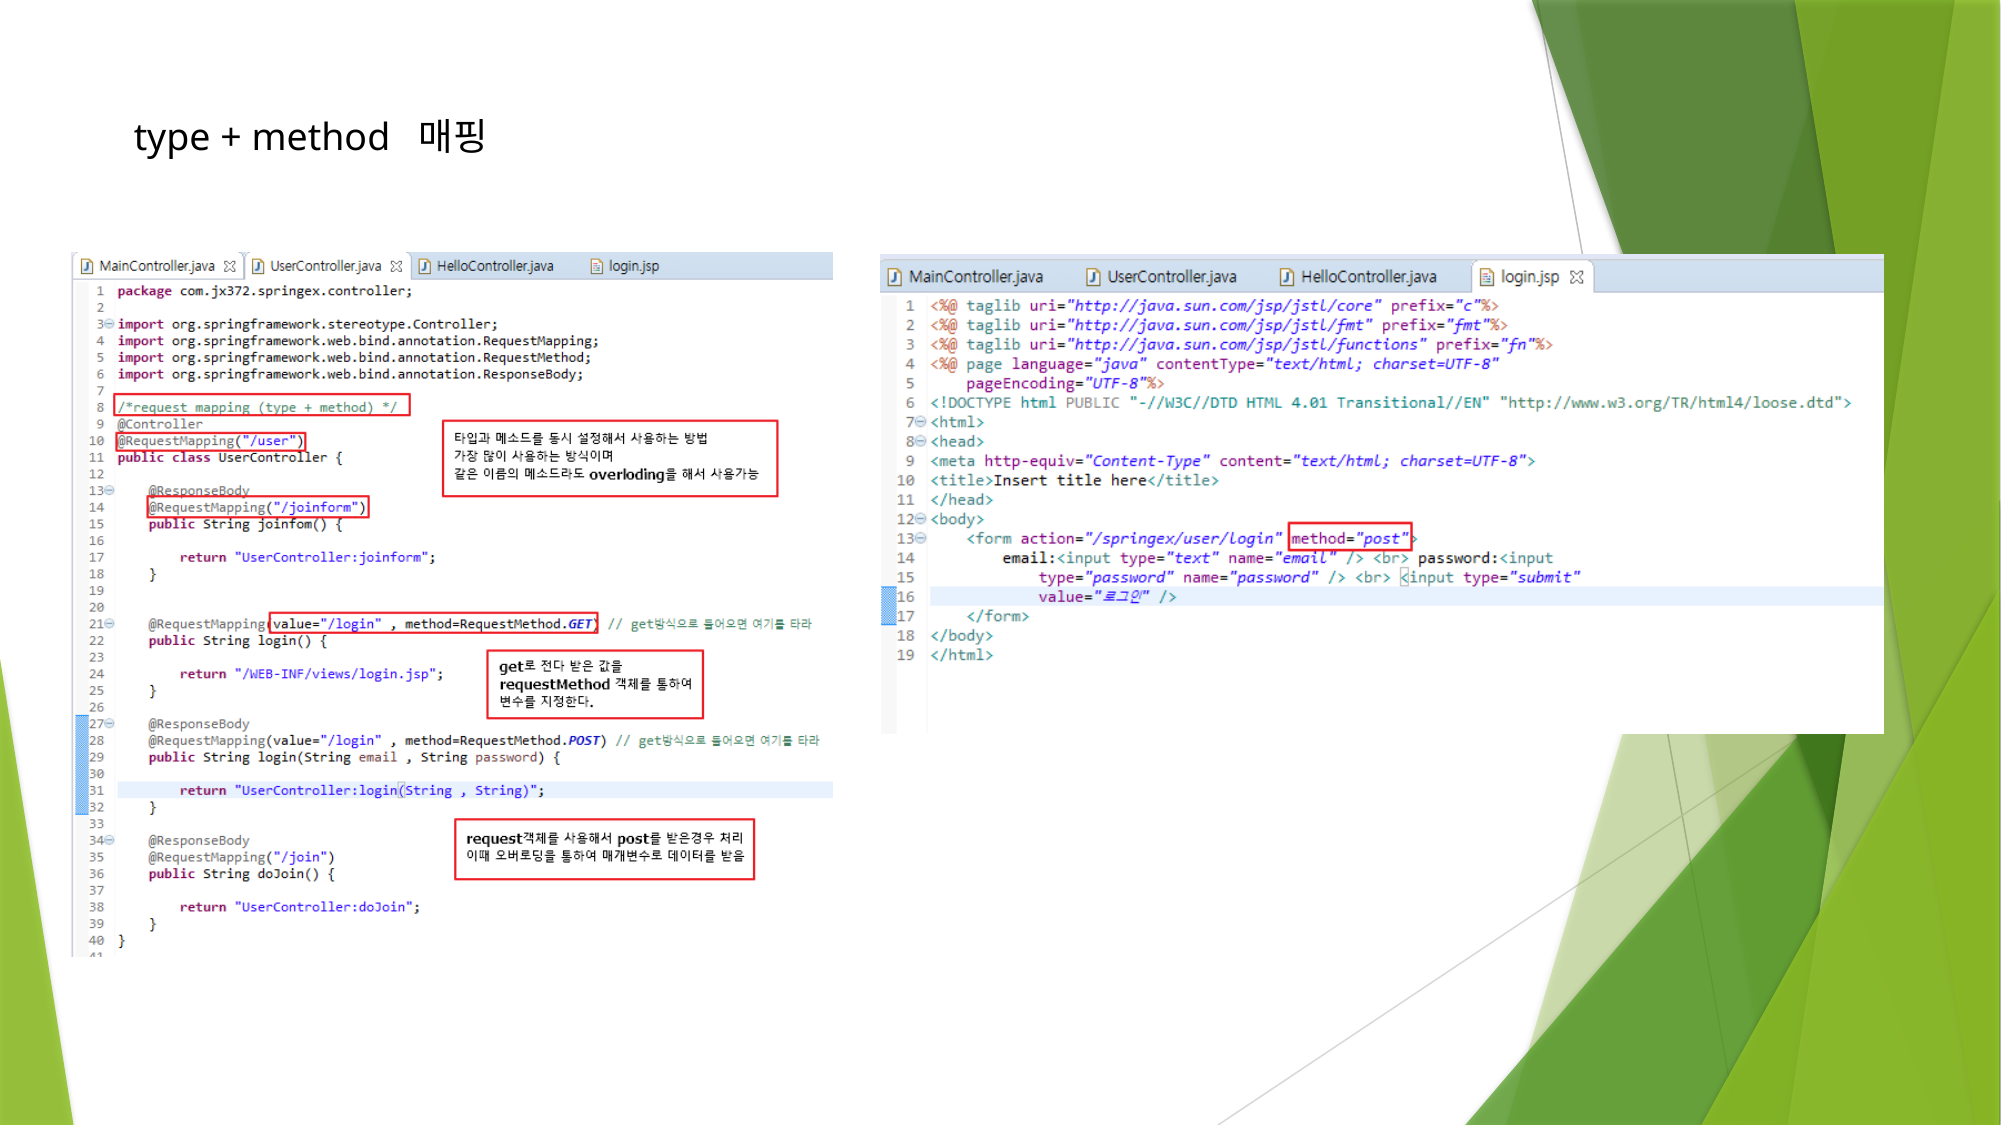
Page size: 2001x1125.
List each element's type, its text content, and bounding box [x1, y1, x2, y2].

text_box type + method 매핑 [119, 105, 633, 166]
picture [879, 254, 1884, 734]
picture [70, 251, 834, 958]
